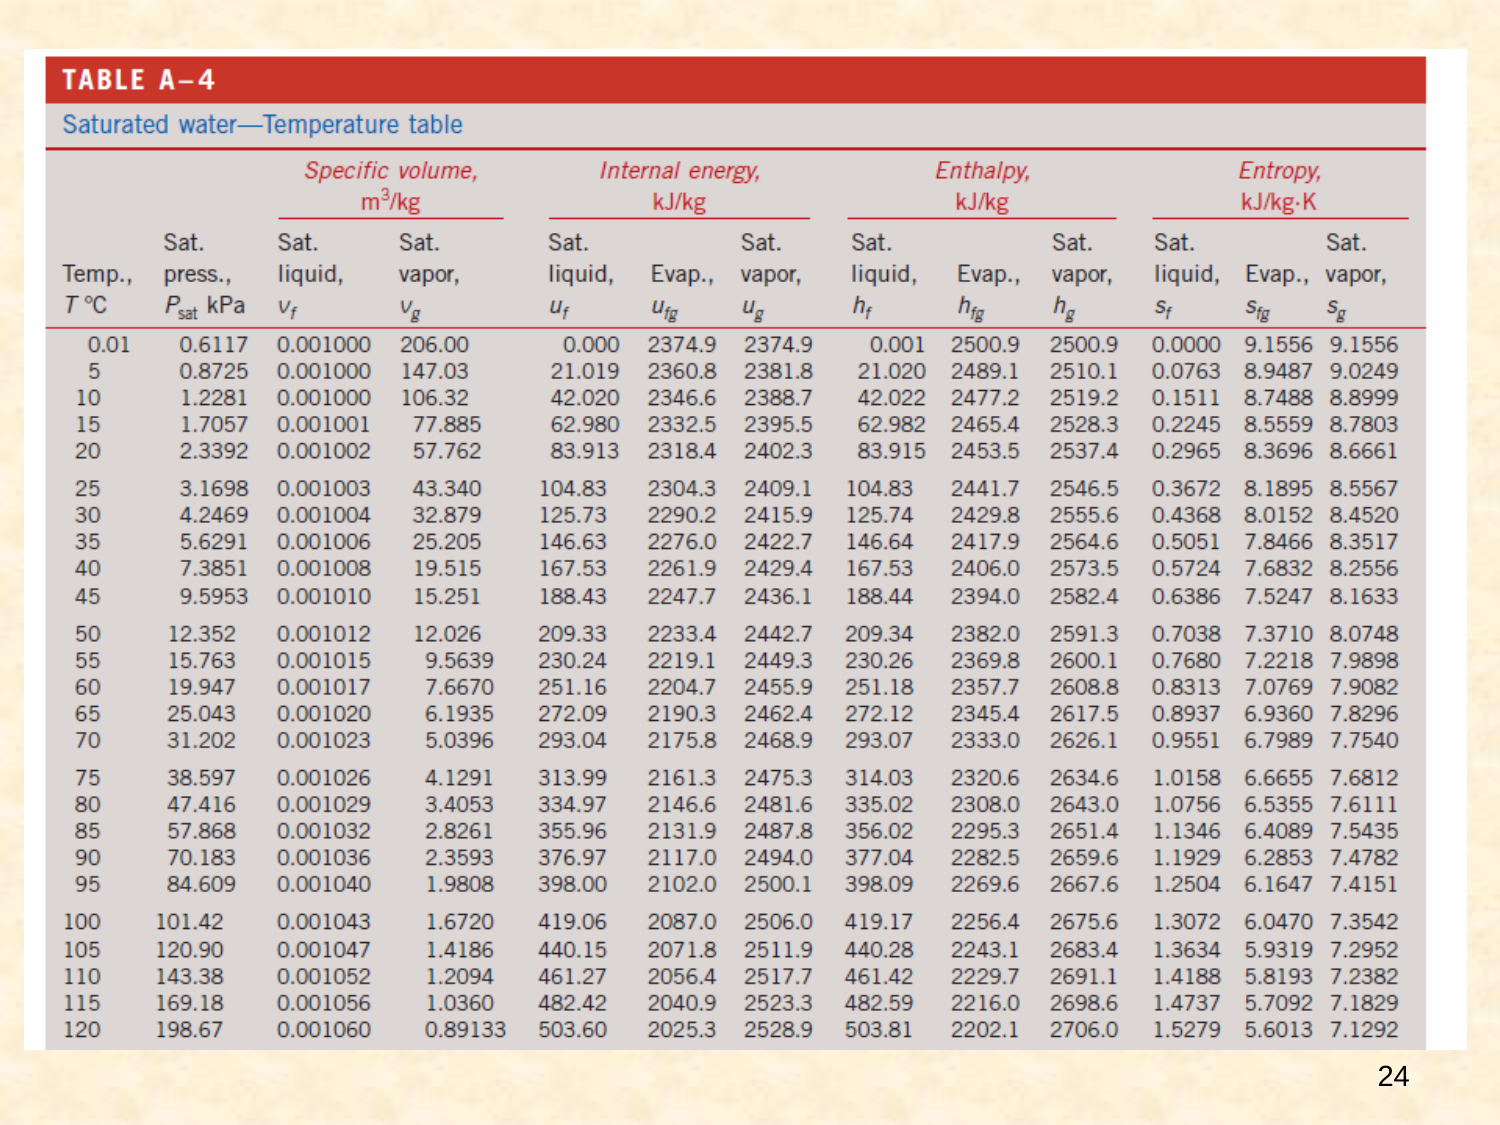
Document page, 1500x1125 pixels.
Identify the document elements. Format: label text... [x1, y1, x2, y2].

slide_number 24 [1074, 1059, 1426, 1103]
picture [0, 0, 1500, 1125]
